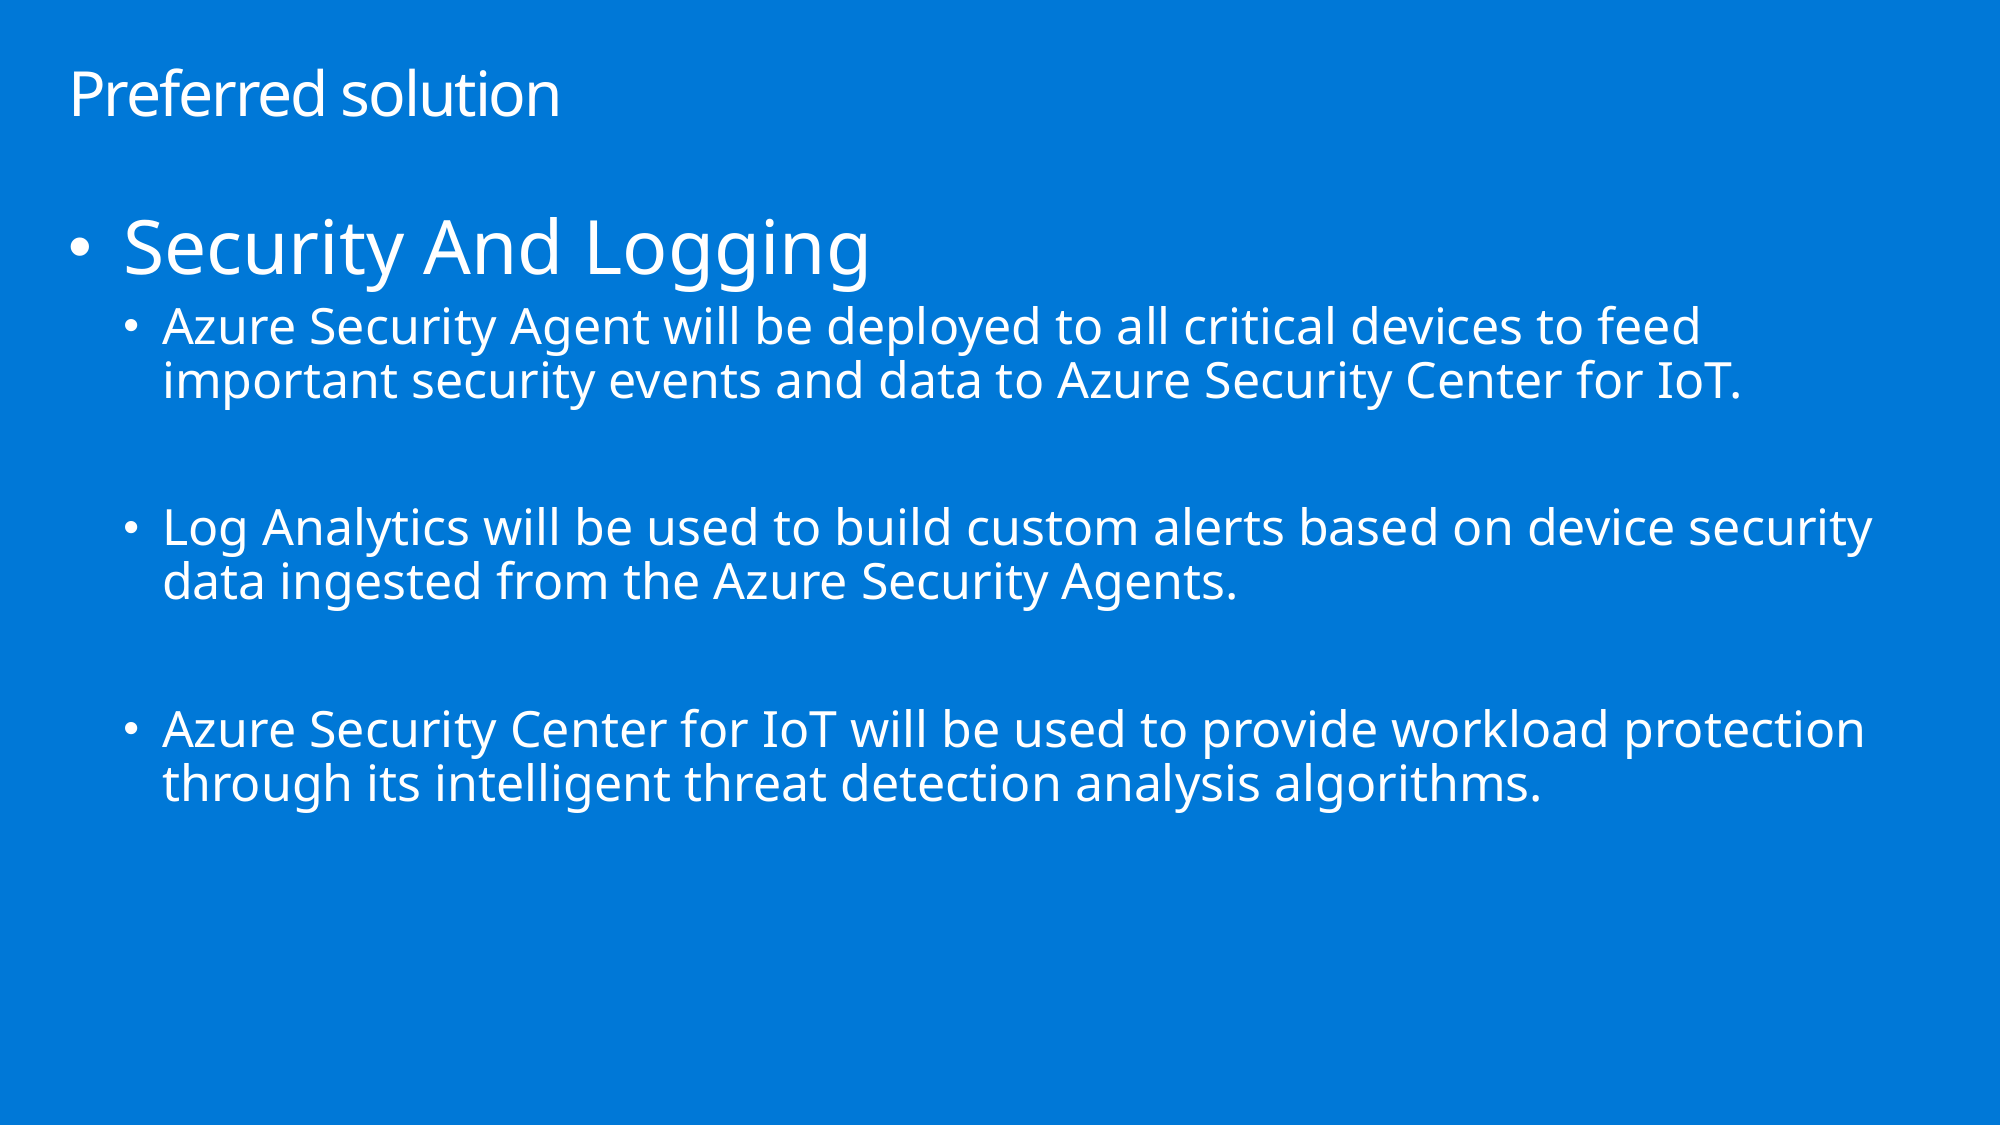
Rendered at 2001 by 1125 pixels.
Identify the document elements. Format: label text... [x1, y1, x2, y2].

list Security And Logging Azure Security Agent will be deployed to all critical devices to feed important security events and data to Azure Security Center for IoT. Log Analytics will be used to build custom alerts based on device security data ingested from the Azure Security Agents. Azure Security Center for IoT will be used to provide workload protection through its intelligent threat detection analysis algorithms. [44, 195, 1956, 997]
title Preferred solution [44, 47, 1957, 196]
